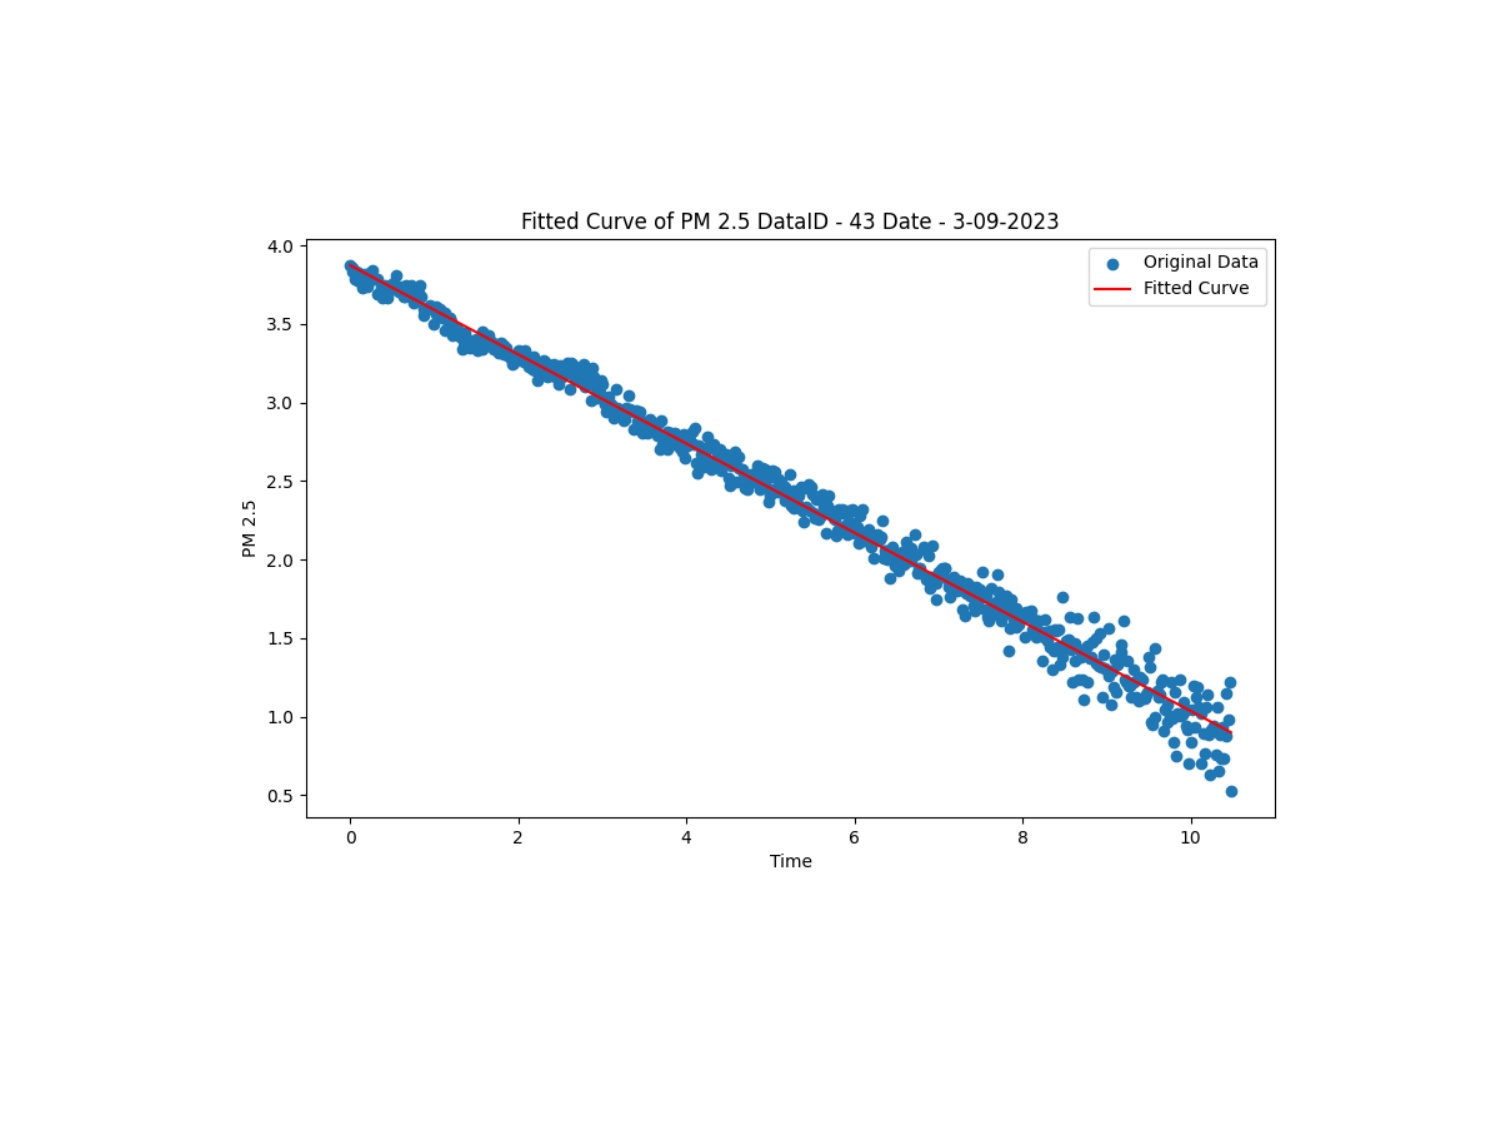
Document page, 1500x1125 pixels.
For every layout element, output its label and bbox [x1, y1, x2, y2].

picture [149, 149, 1401, 901]
